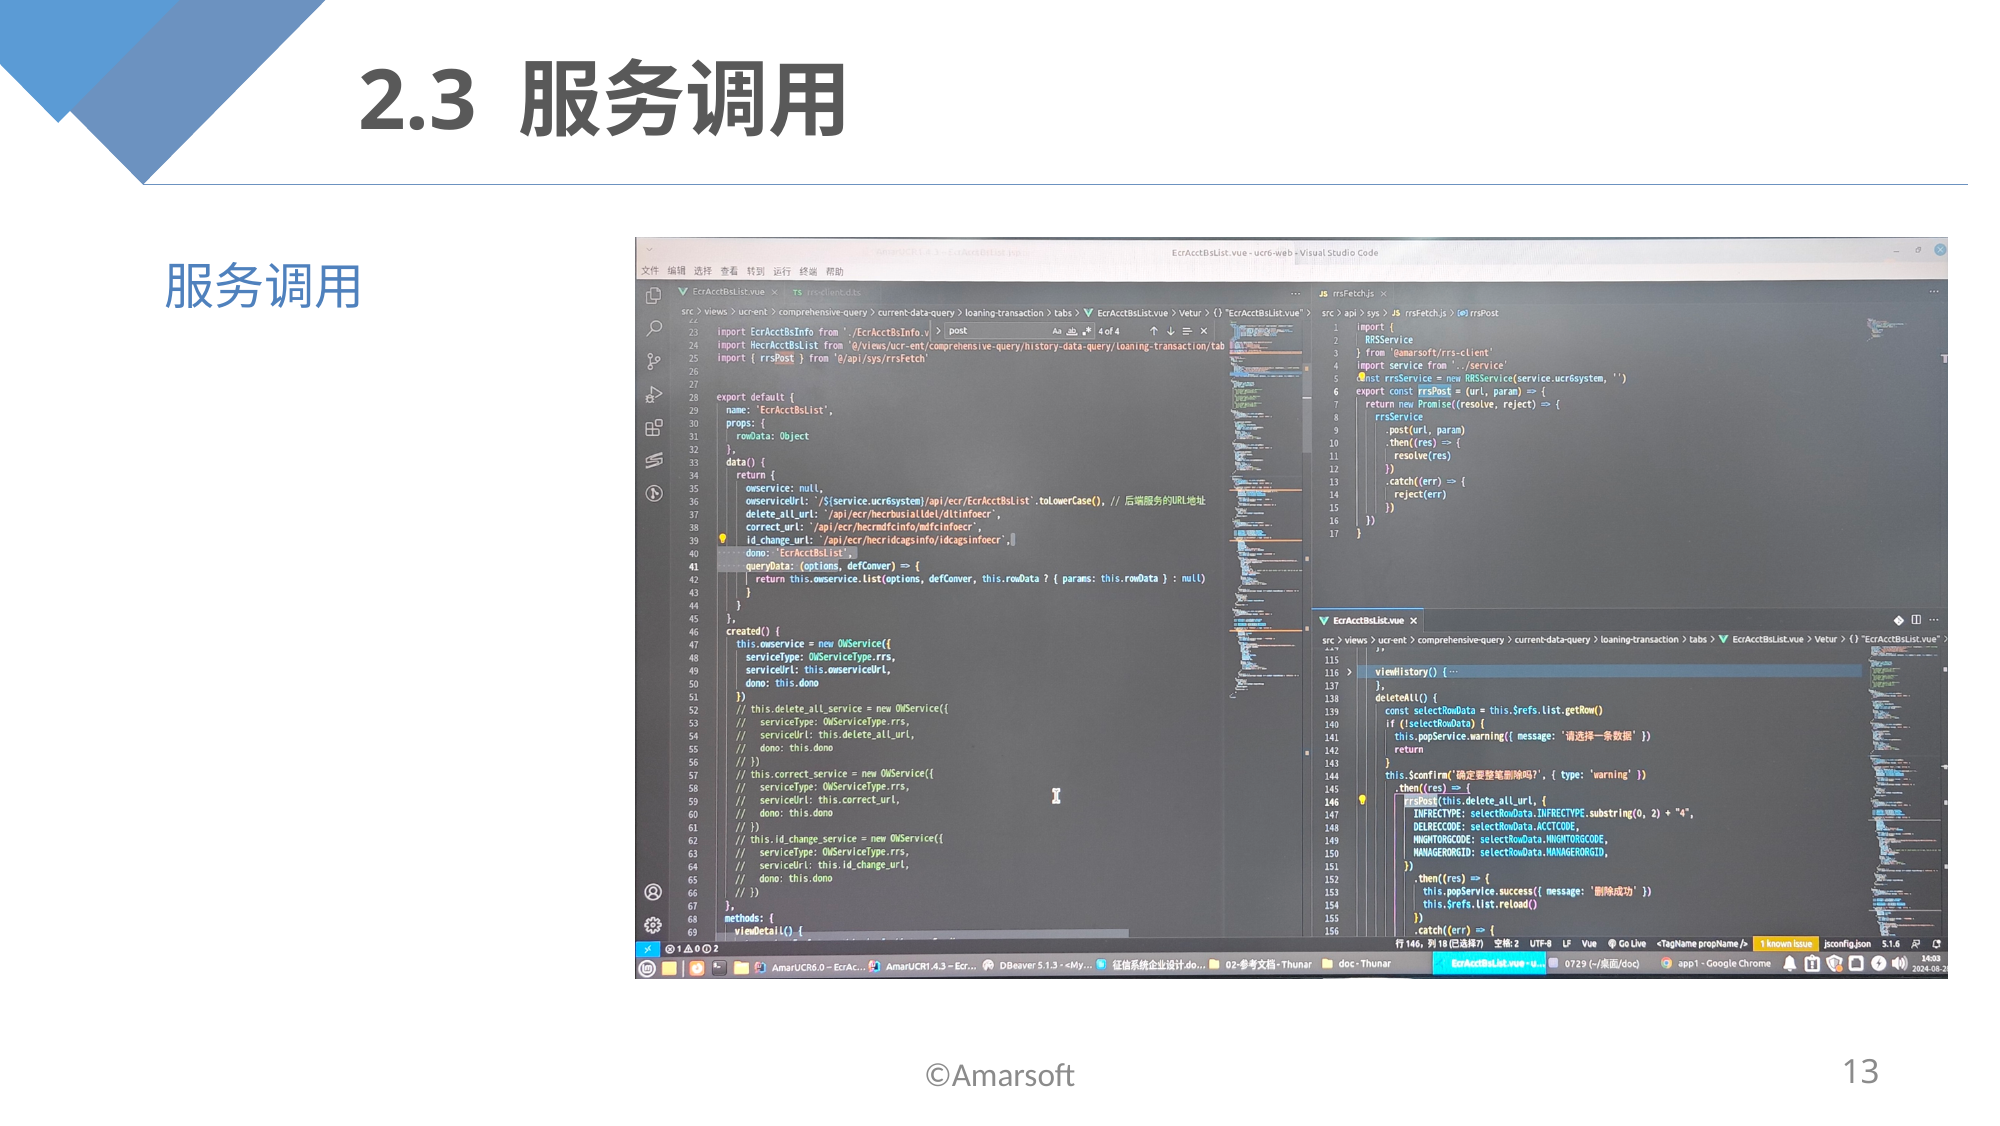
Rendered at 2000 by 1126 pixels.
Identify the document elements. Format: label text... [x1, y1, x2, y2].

slide_number 13 [1433, 1042, 1900, 1103]
footer ©Amarsoft [683, 1042, 1317, 1103]
title 2.3 服务调用 [338, 19, 1923, 173]
text_box 服务调用 [149, 246, 630, 322]
picture [635, 237, 1948, 979]
